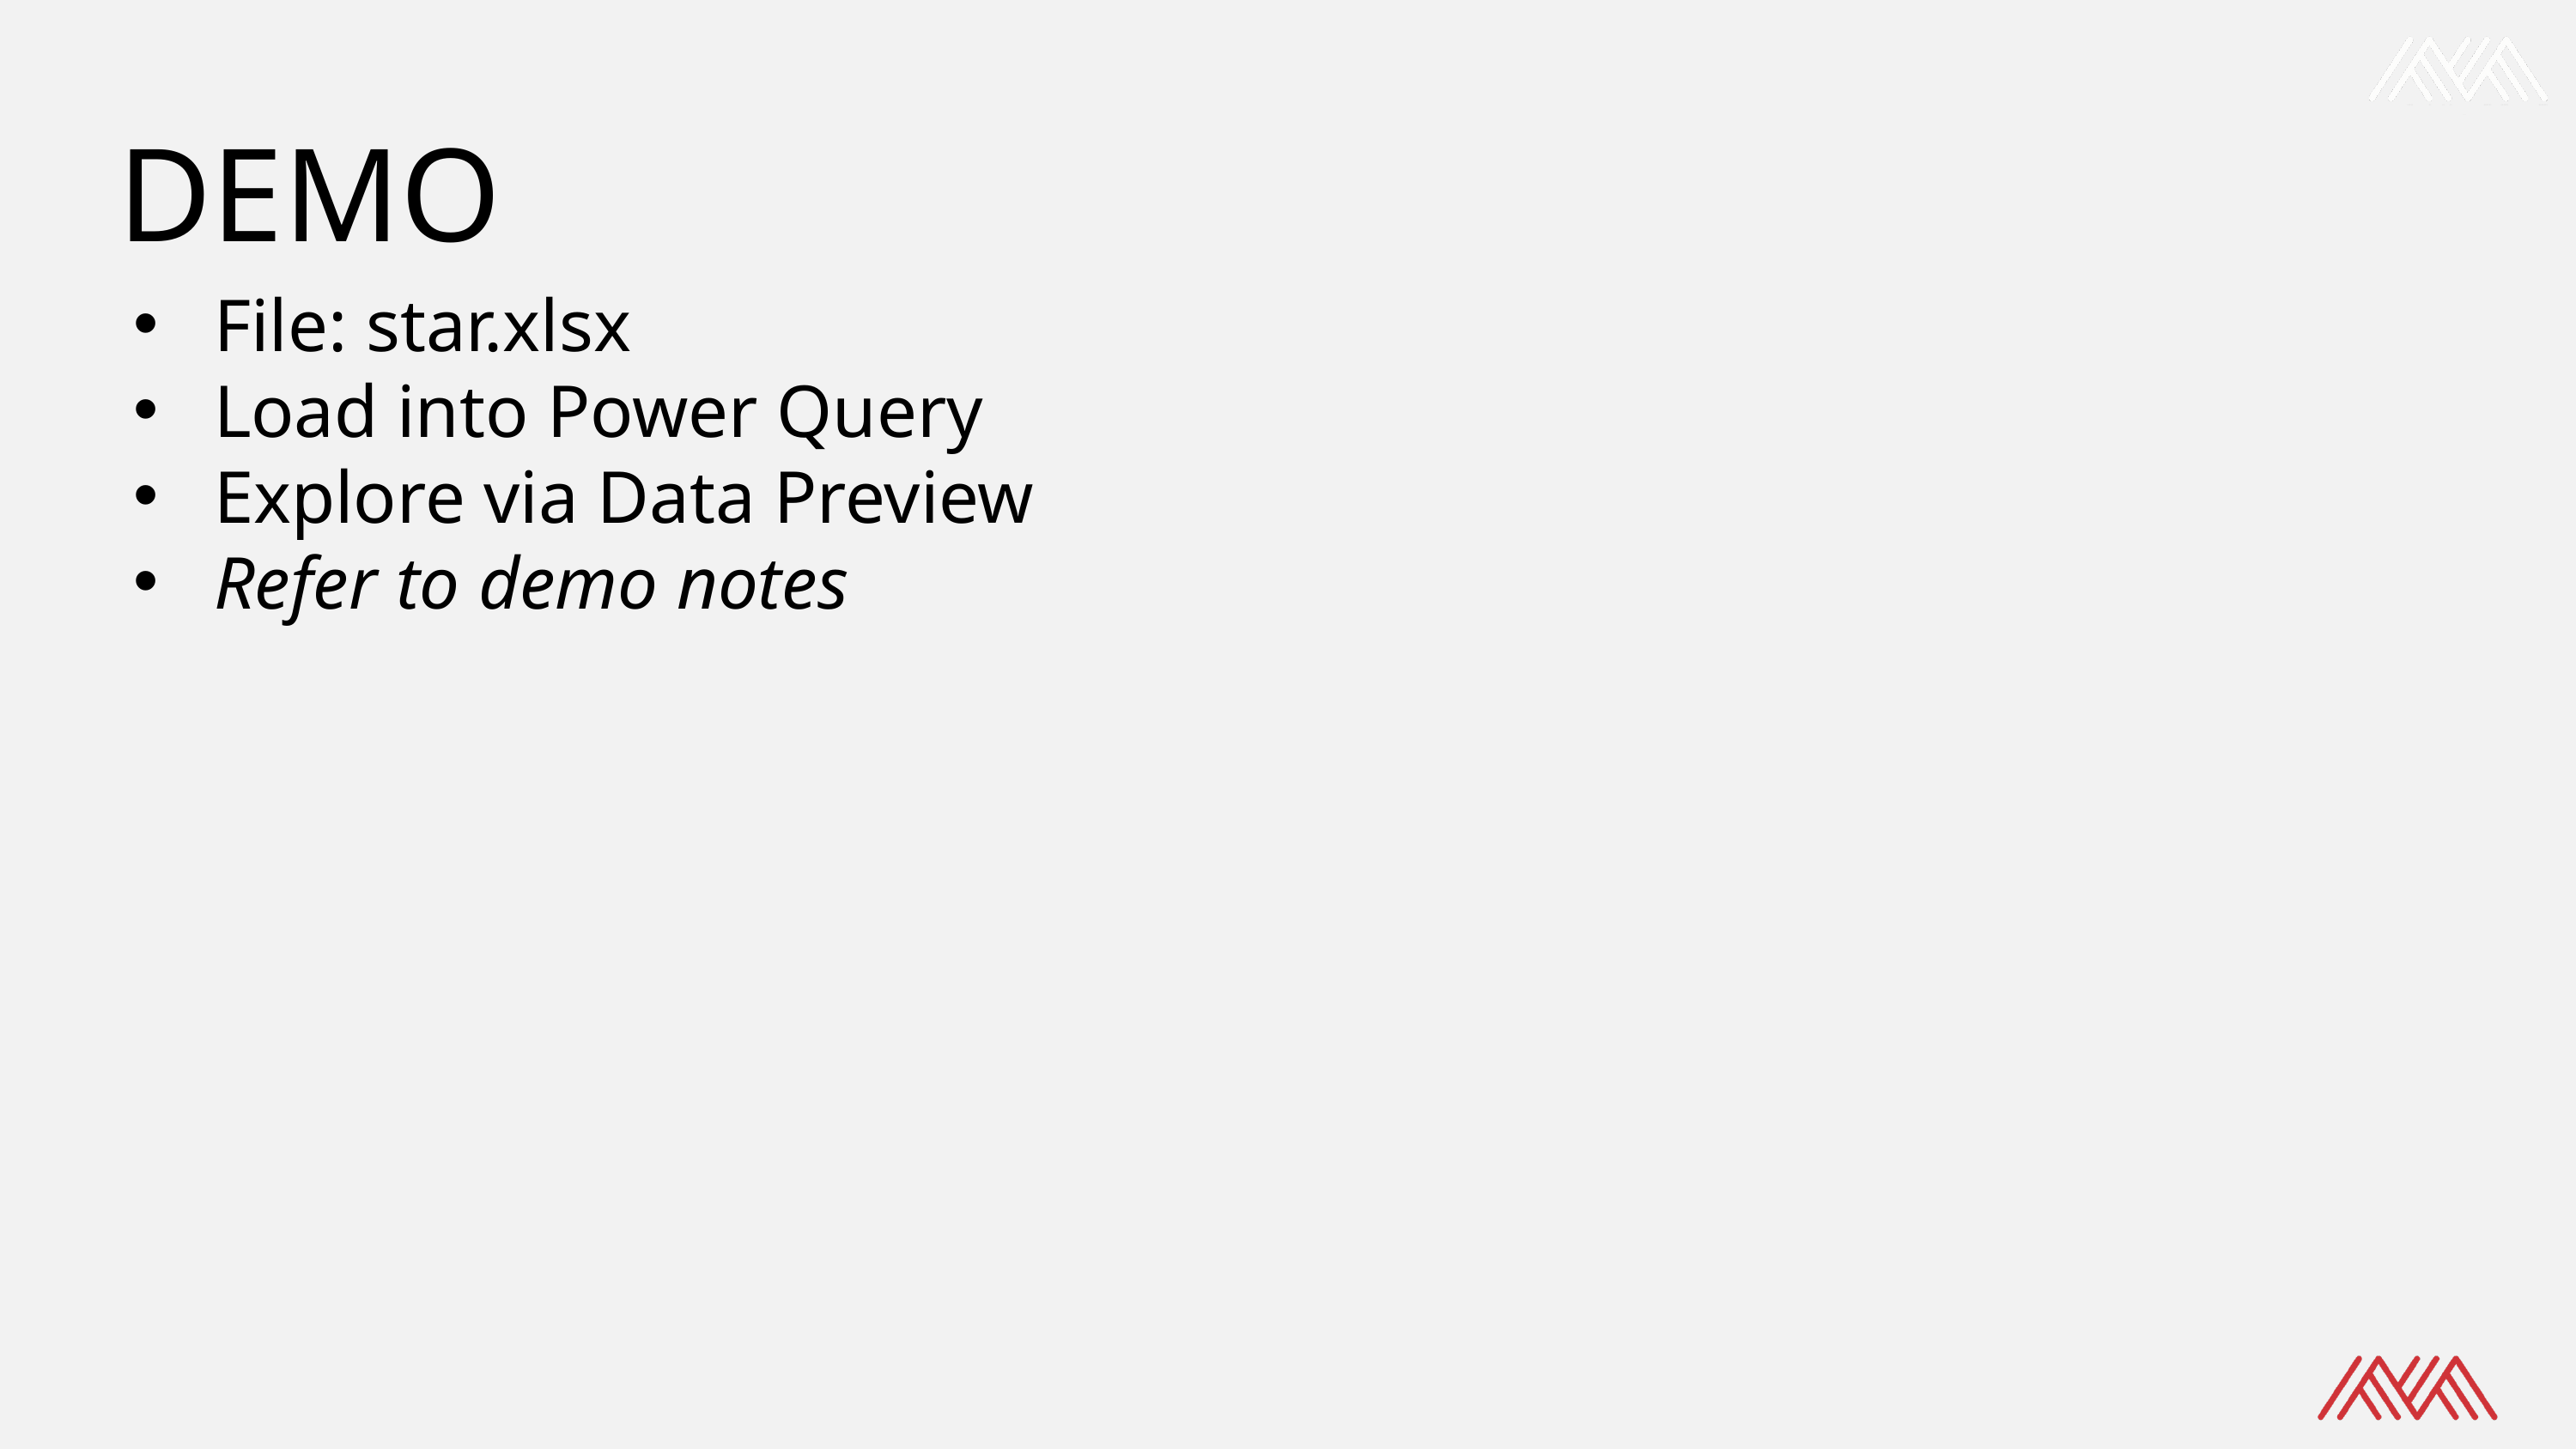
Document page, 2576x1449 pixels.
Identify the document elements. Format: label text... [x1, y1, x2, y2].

picture [2266, 1304, 2551, 1422]
text_box File: star.xlsx Load into Power Query Explore via Data Preview Refer to demo notes [120, 273, 1935, 630]
picture [2318, 0, 2576, 194]
text_box DEMO [118, 87, 2320, 268]
